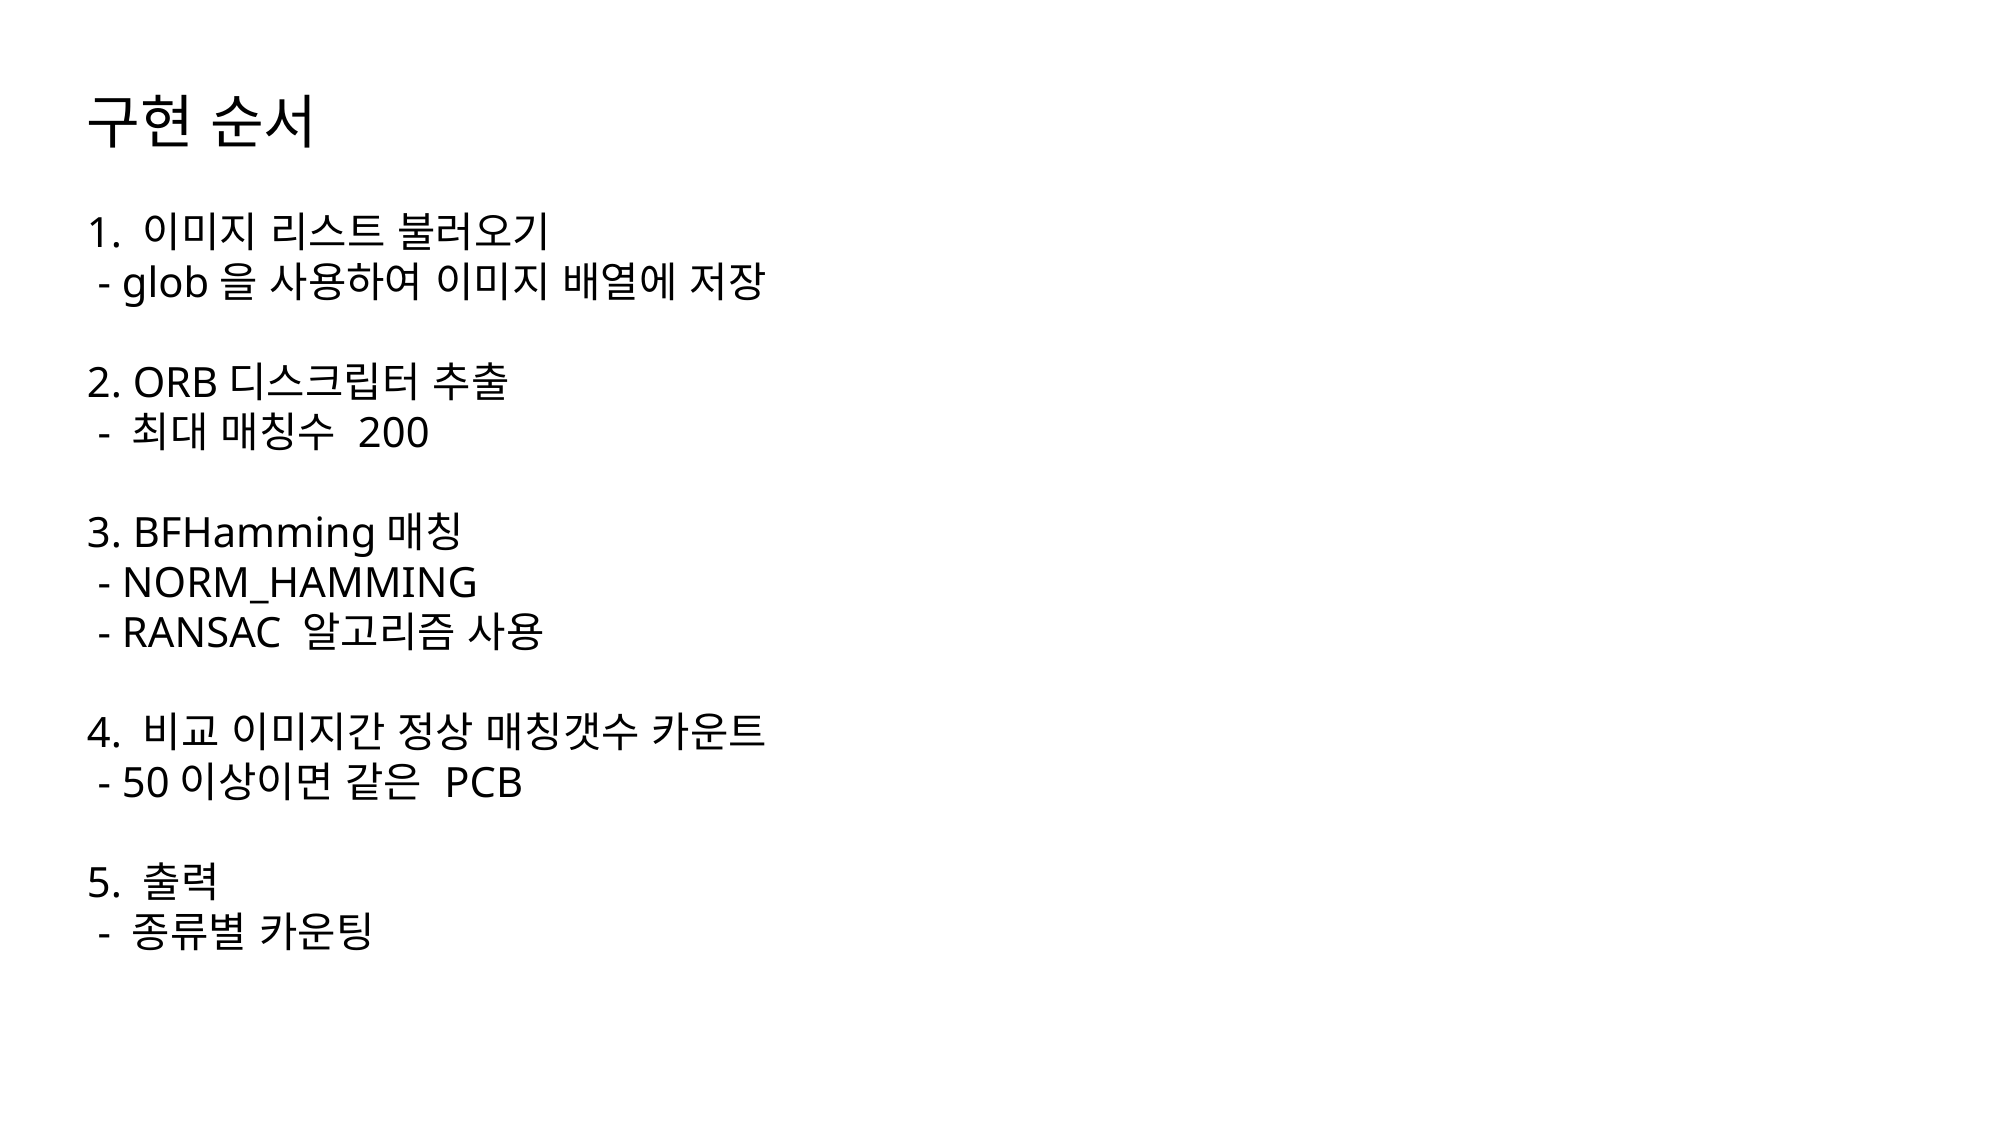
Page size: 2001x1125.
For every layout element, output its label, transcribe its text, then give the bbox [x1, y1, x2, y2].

text_box 구현 순서 1. 이미지 리스트 불러오기 - glob을 사용하여 이미지 배열에 저장 2. ORB디스크립터 추출 - 최대 매칭수 200 3. BFHamming매칭 - NORM_HAMMING - RANSAC 알고리즘 사용 4. 비교 이미지간 정상 매칭갯수 카운트 - 50이상이면 같은 PCB 5. 출력 - 종류별 카운팅 [72, 78, 783, 964]
